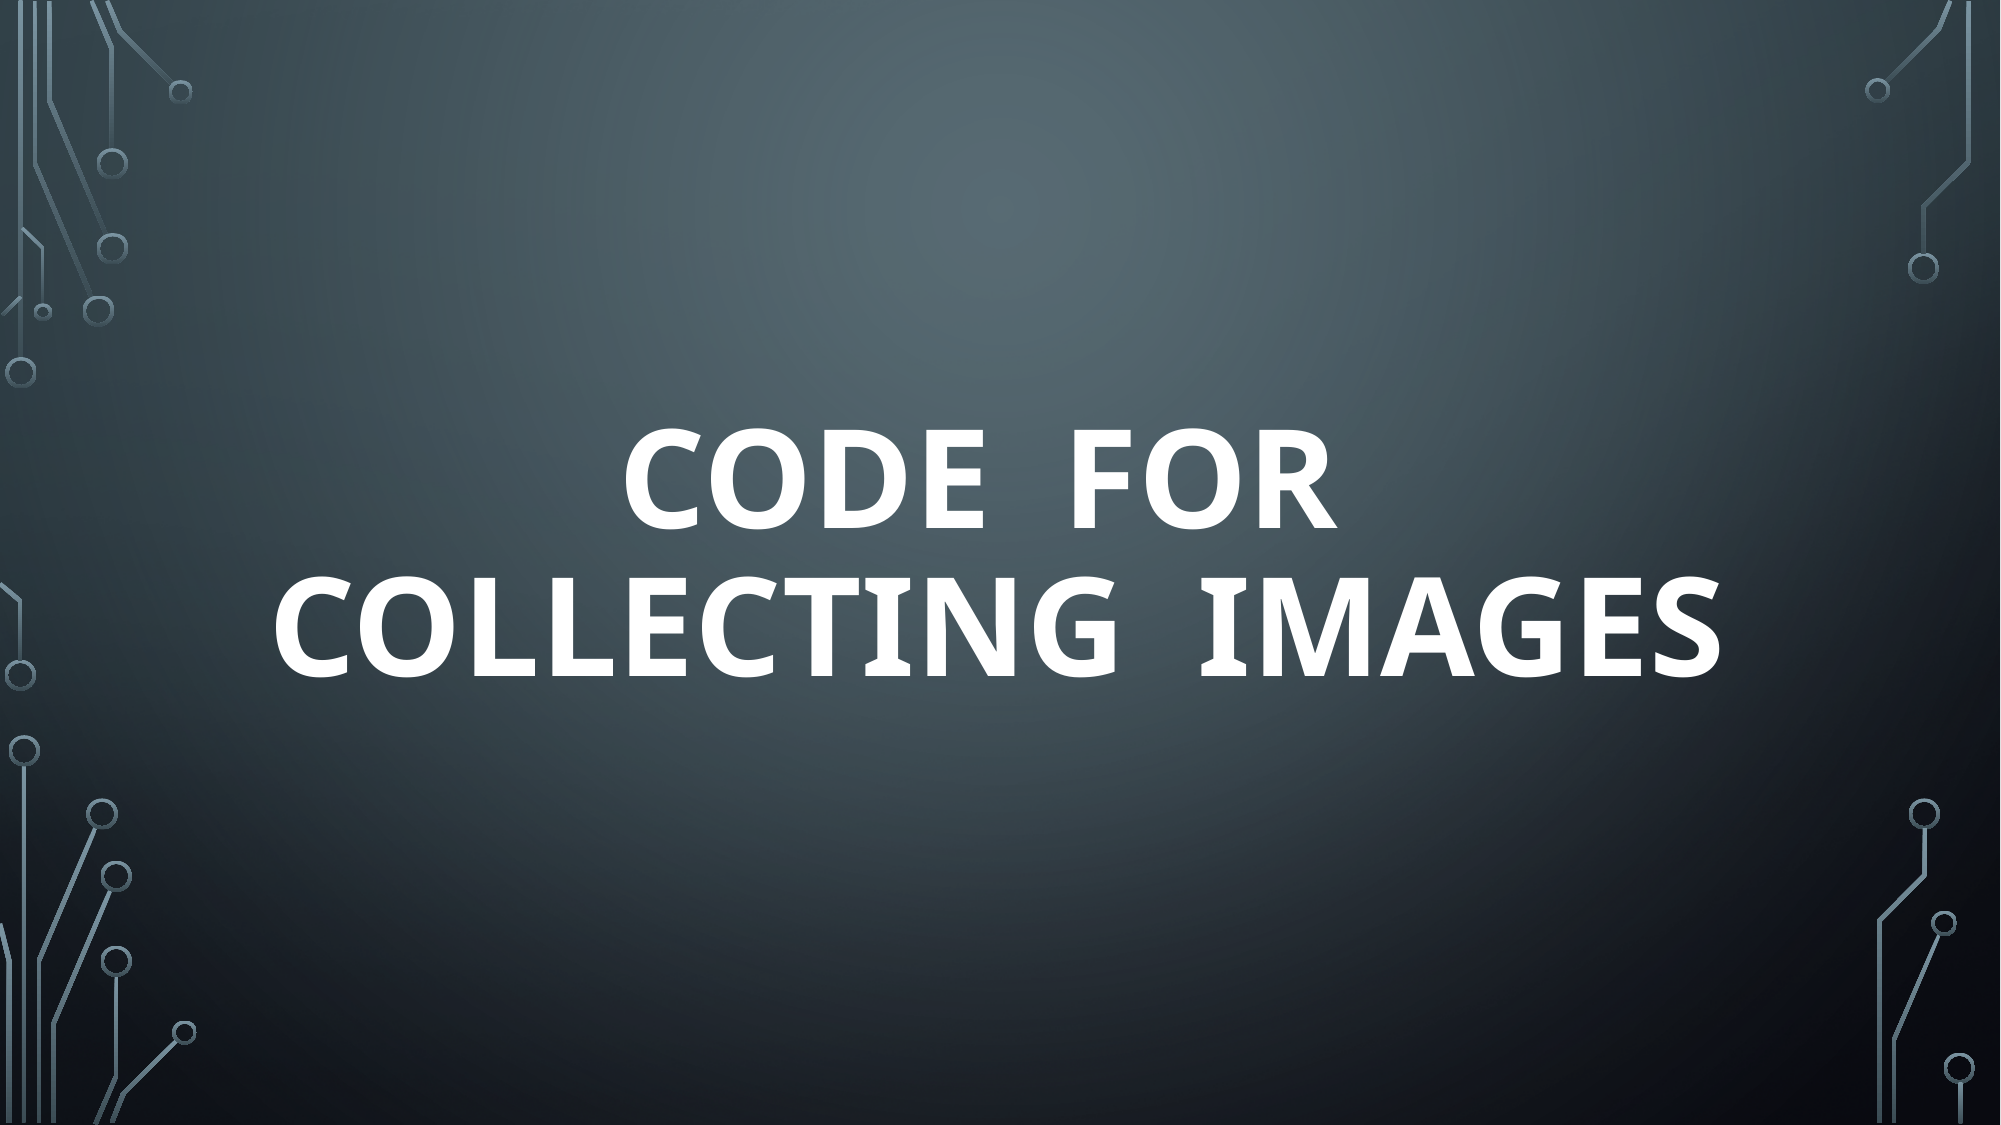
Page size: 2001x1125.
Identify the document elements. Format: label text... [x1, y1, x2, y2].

text_box CODE FOR COLLECTING IMAGES [158, 416, 1836, 700]
